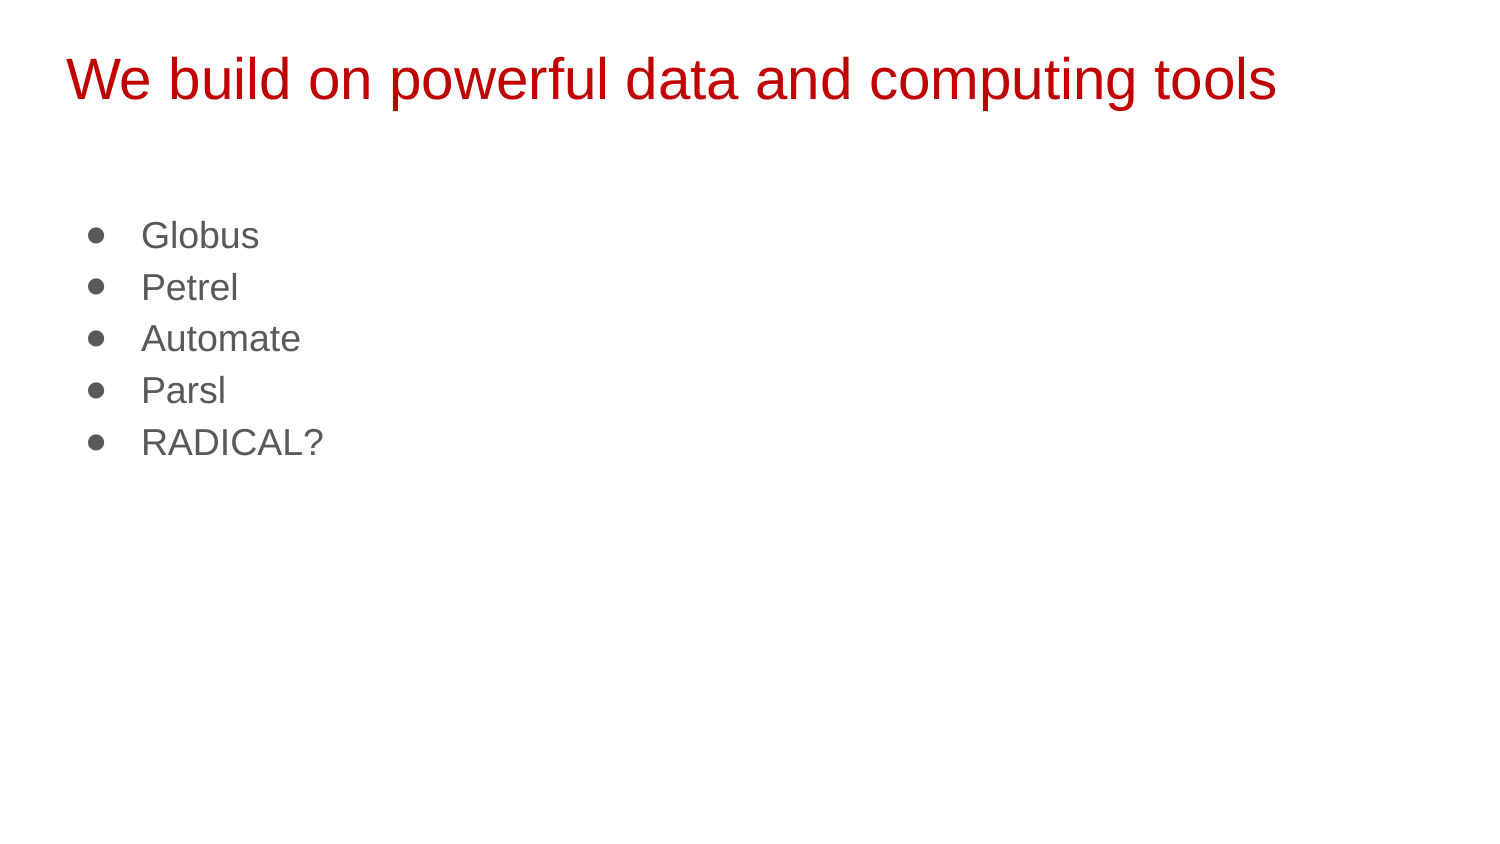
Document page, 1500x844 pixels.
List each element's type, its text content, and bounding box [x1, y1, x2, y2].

title We build on powerful data and computing tools [51, 26, 1449, 120]
list Globus Petrel Automate Parsl RADICAL? [51, 189, 1449, 750]
